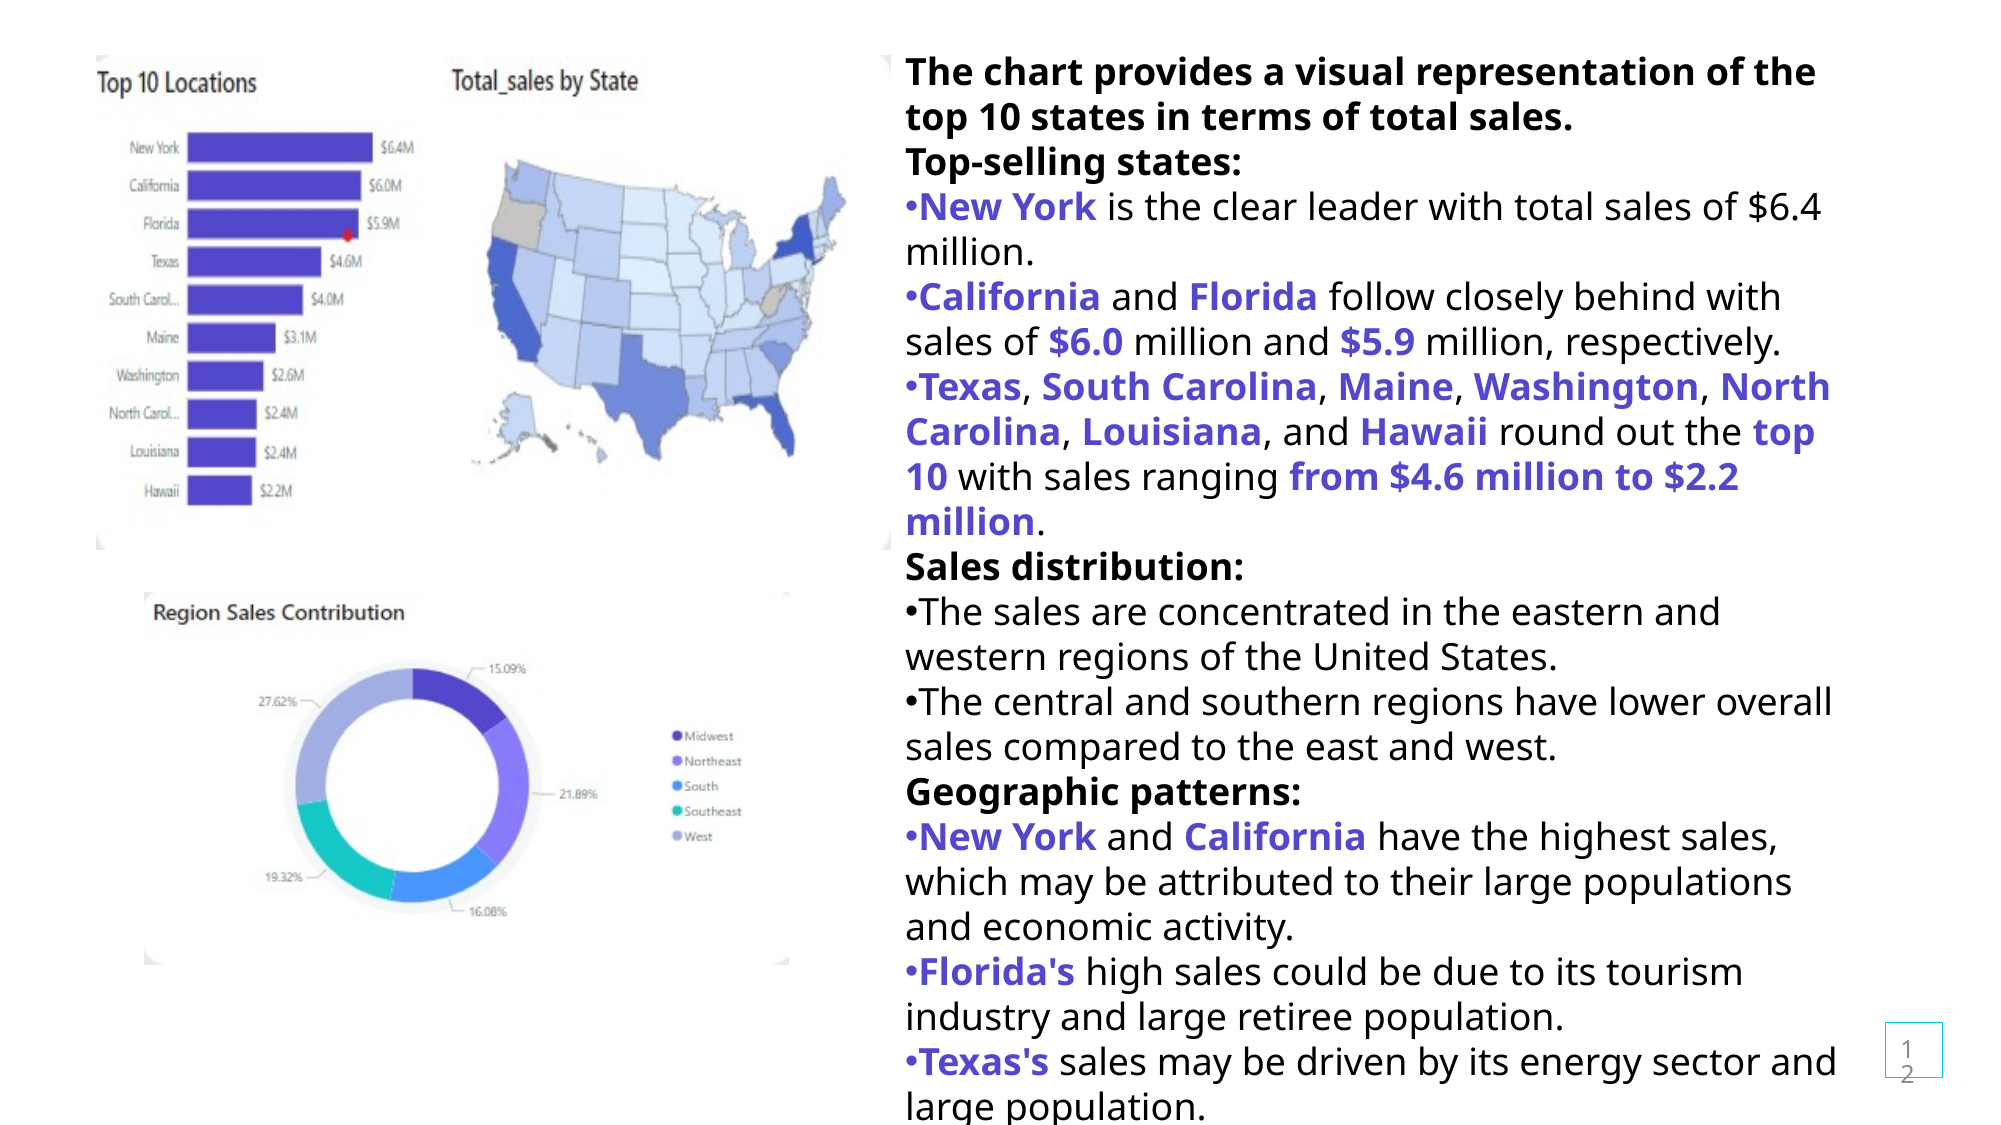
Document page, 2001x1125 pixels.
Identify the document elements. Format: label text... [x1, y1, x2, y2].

text_box The chart provides a visual representation of the top 10 states in terms of total sales. Top-selling states: New York is the clear leader with total sales of $6.4 million. California and Florida follow closely behind with sales of $6.0 million and $5.9 million, respectively. Texas, South Carolina, Maine, Washington, North Carolina, Louisiana, and Hawaii round out the top 10 with sales ranging from $4.6 million to $2.2 million. Sales distribution: The sales are concentrated in the eastern and western regions of the United States. The central and southern regions have lower overall sales compared to the east and west. Geographic patterns: New York and California have the highest sales, which may be attributed to their large populations and economic activity. Florida's high sales could be due to its tourism industry and large retiree population. Texas's sales may be driven by its energy sector and large population. [890, 40, 1856, 1125]
picture [144, 592, 789, 965]
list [96, 55, 891, 550]
slide_number 12 [1885, 1022, 1943, 1078]
